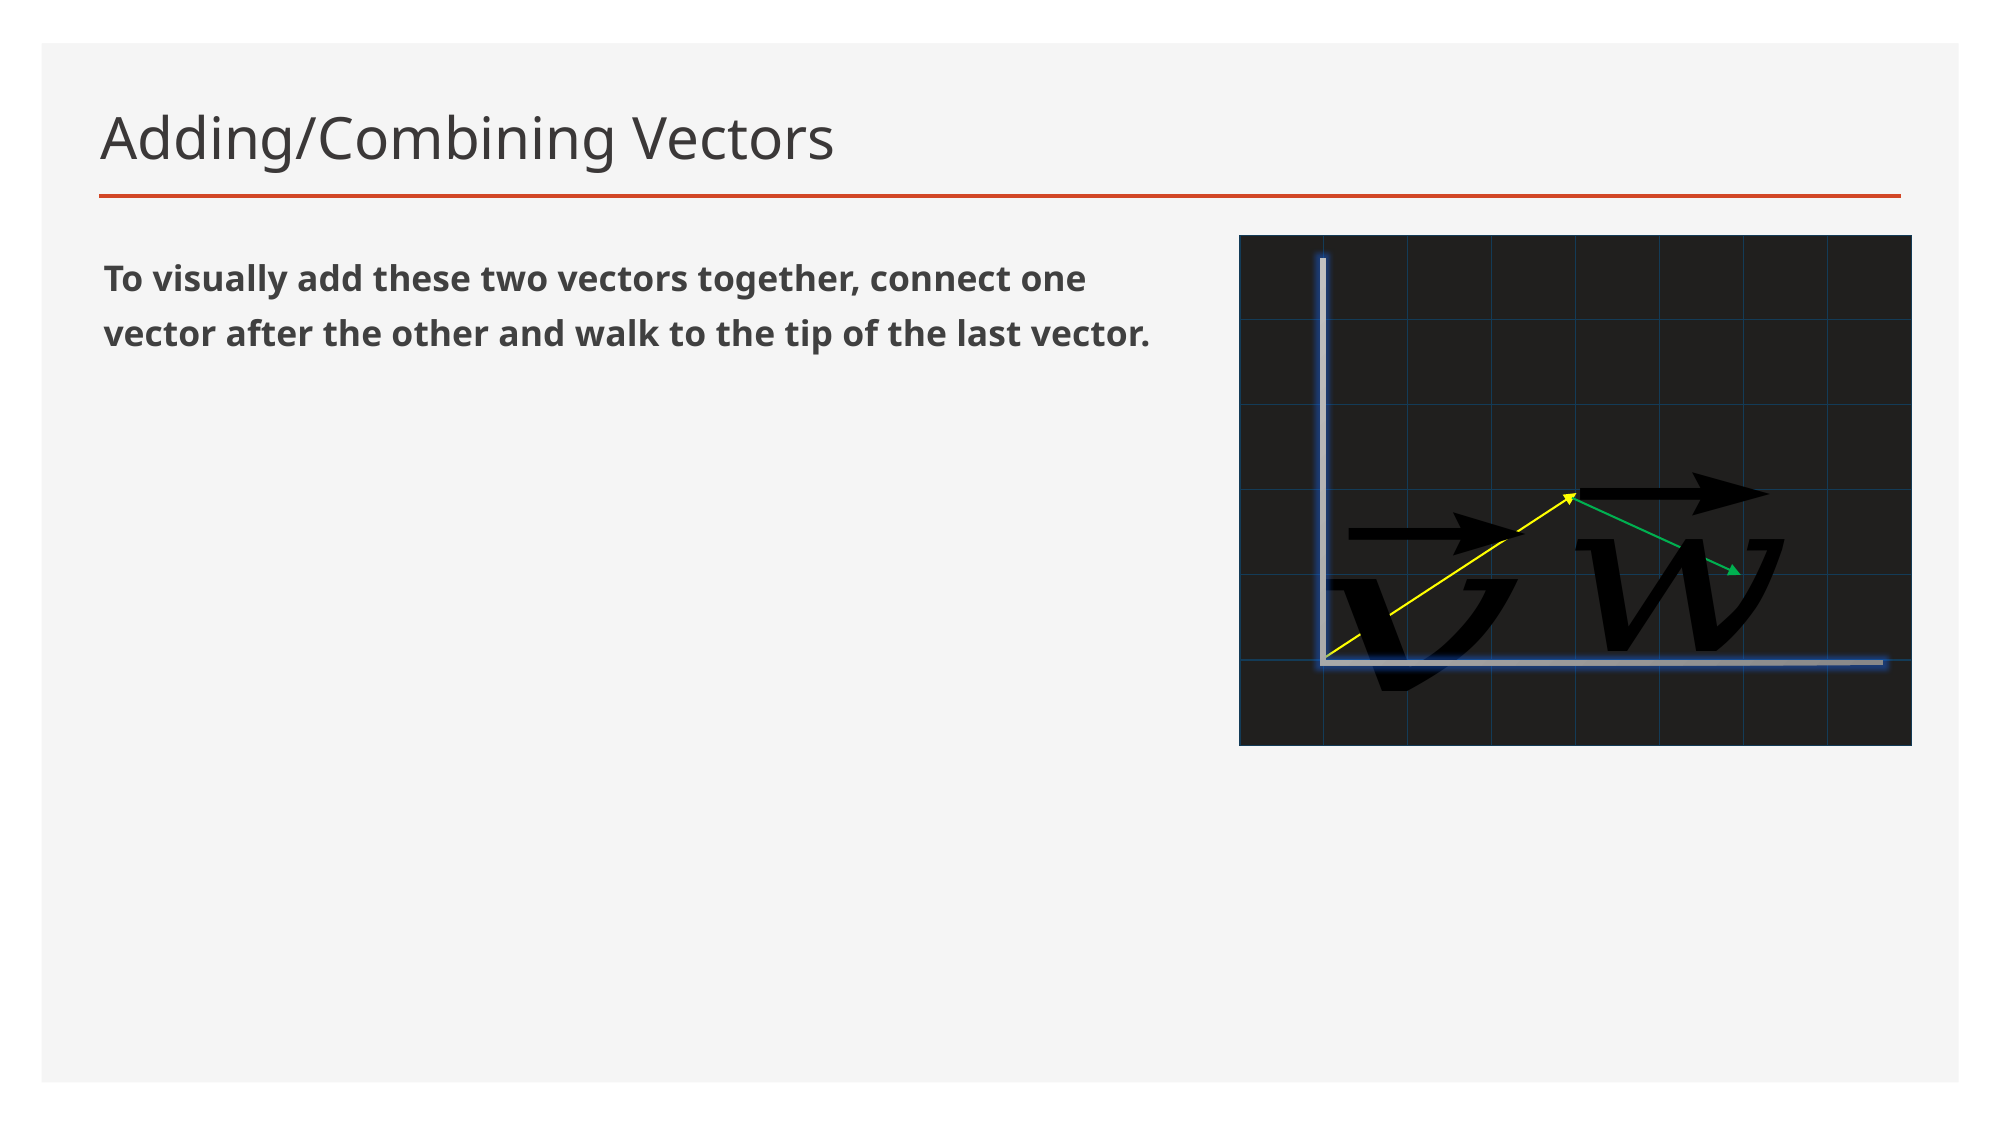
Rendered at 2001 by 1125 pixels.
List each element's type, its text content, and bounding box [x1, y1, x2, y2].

list To visually add these two vectors together, connect one vector after the other and walk to the tip of the last vector. [88, 235, 1198, 1039]
title Adding/Combining Vectors [85, 73, 1214, 179]
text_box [1239, 235, 1912, 746]
